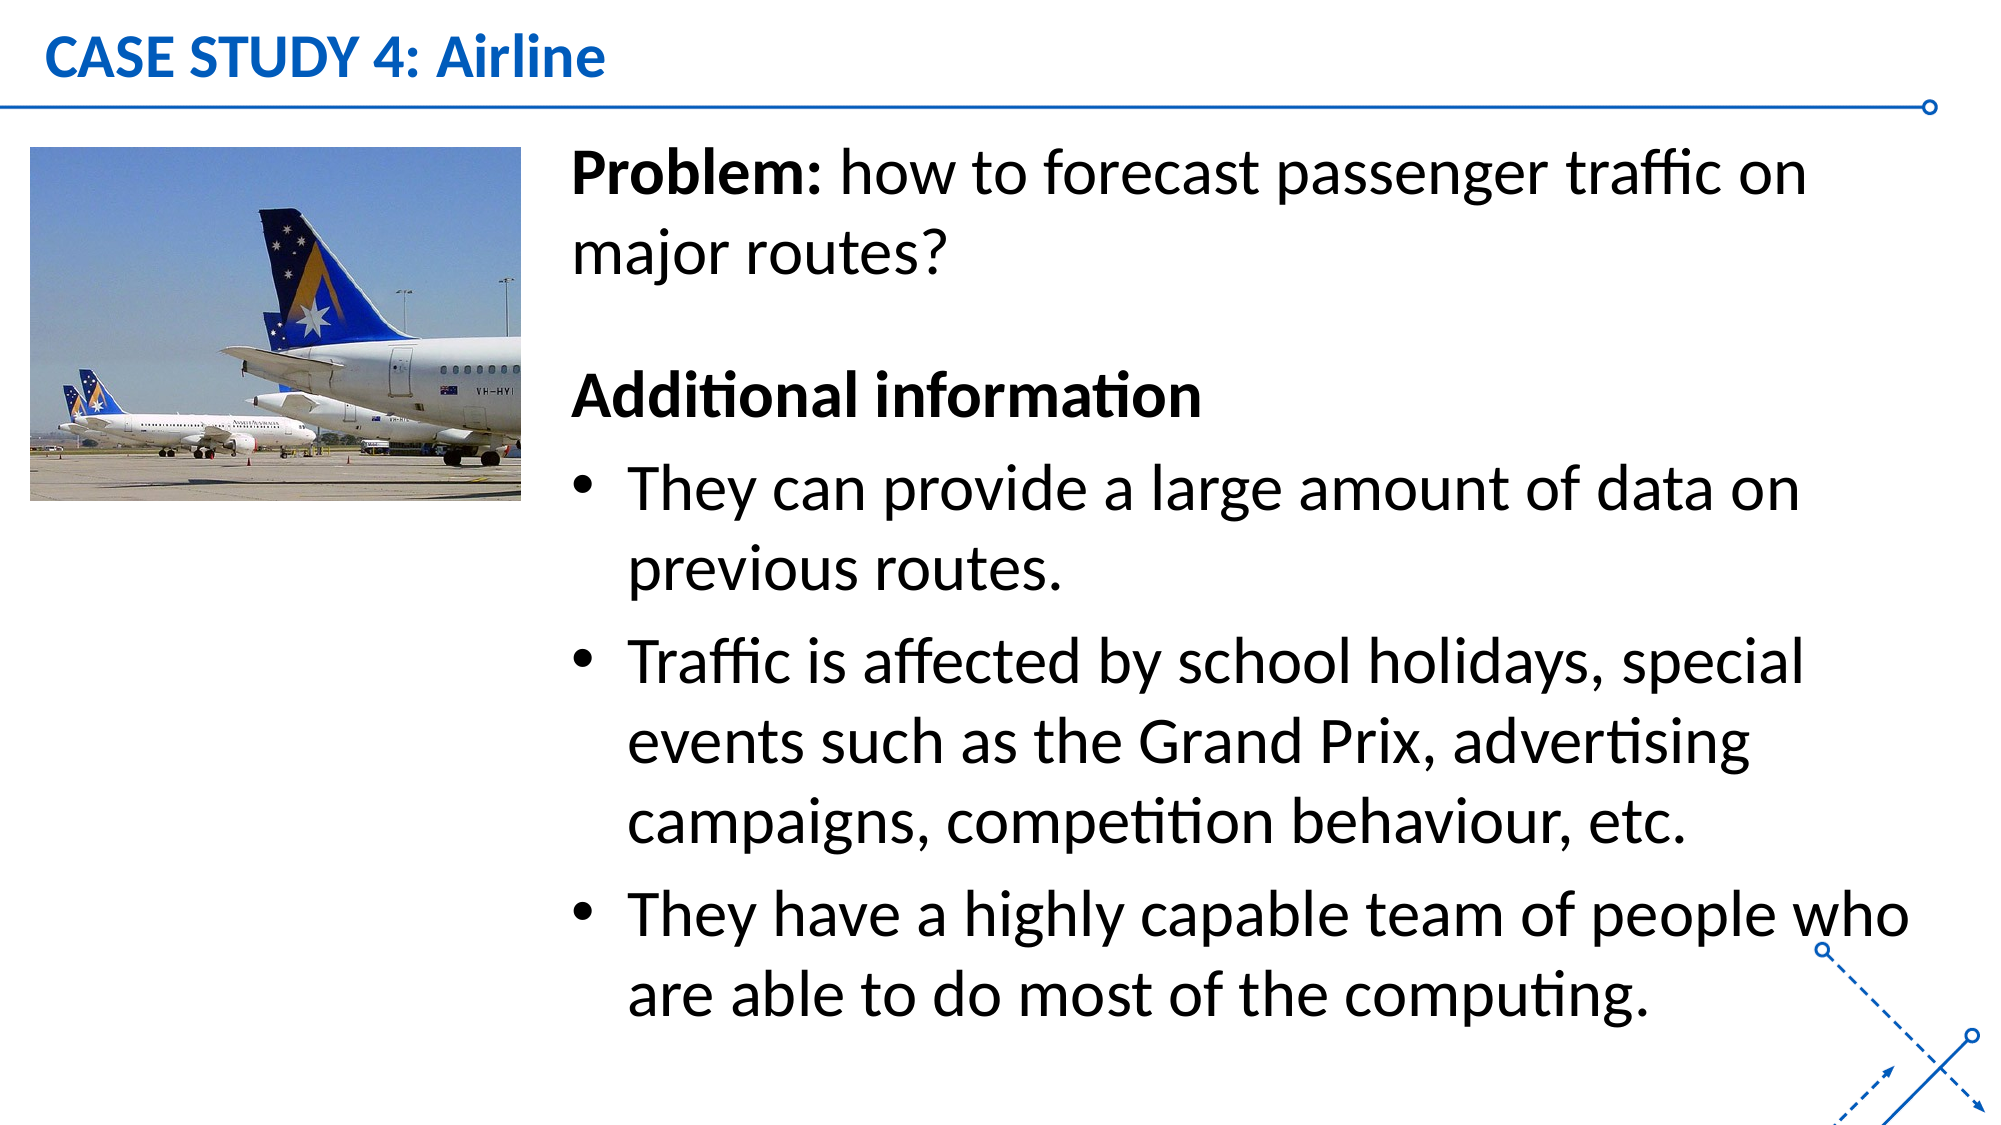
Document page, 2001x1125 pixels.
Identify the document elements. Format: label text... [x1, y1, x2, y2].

title CASE STUDY 4: Airline [30, 7, 1968, 98]
picture [0, 0, 2001, 1125]
list Problem: how to forecast passenger traffic on major routes? Additional information They can provide a large amount of data on previous routes. Traffic is affected by school holidays, special events such as the Grand Prix, advertising campaigns, competition behaviour, etc. They have a highly capable team of people who are able to do most of the computing. [556, 120, 1968, 1069]
text_box [30, 147, 521, 501]
